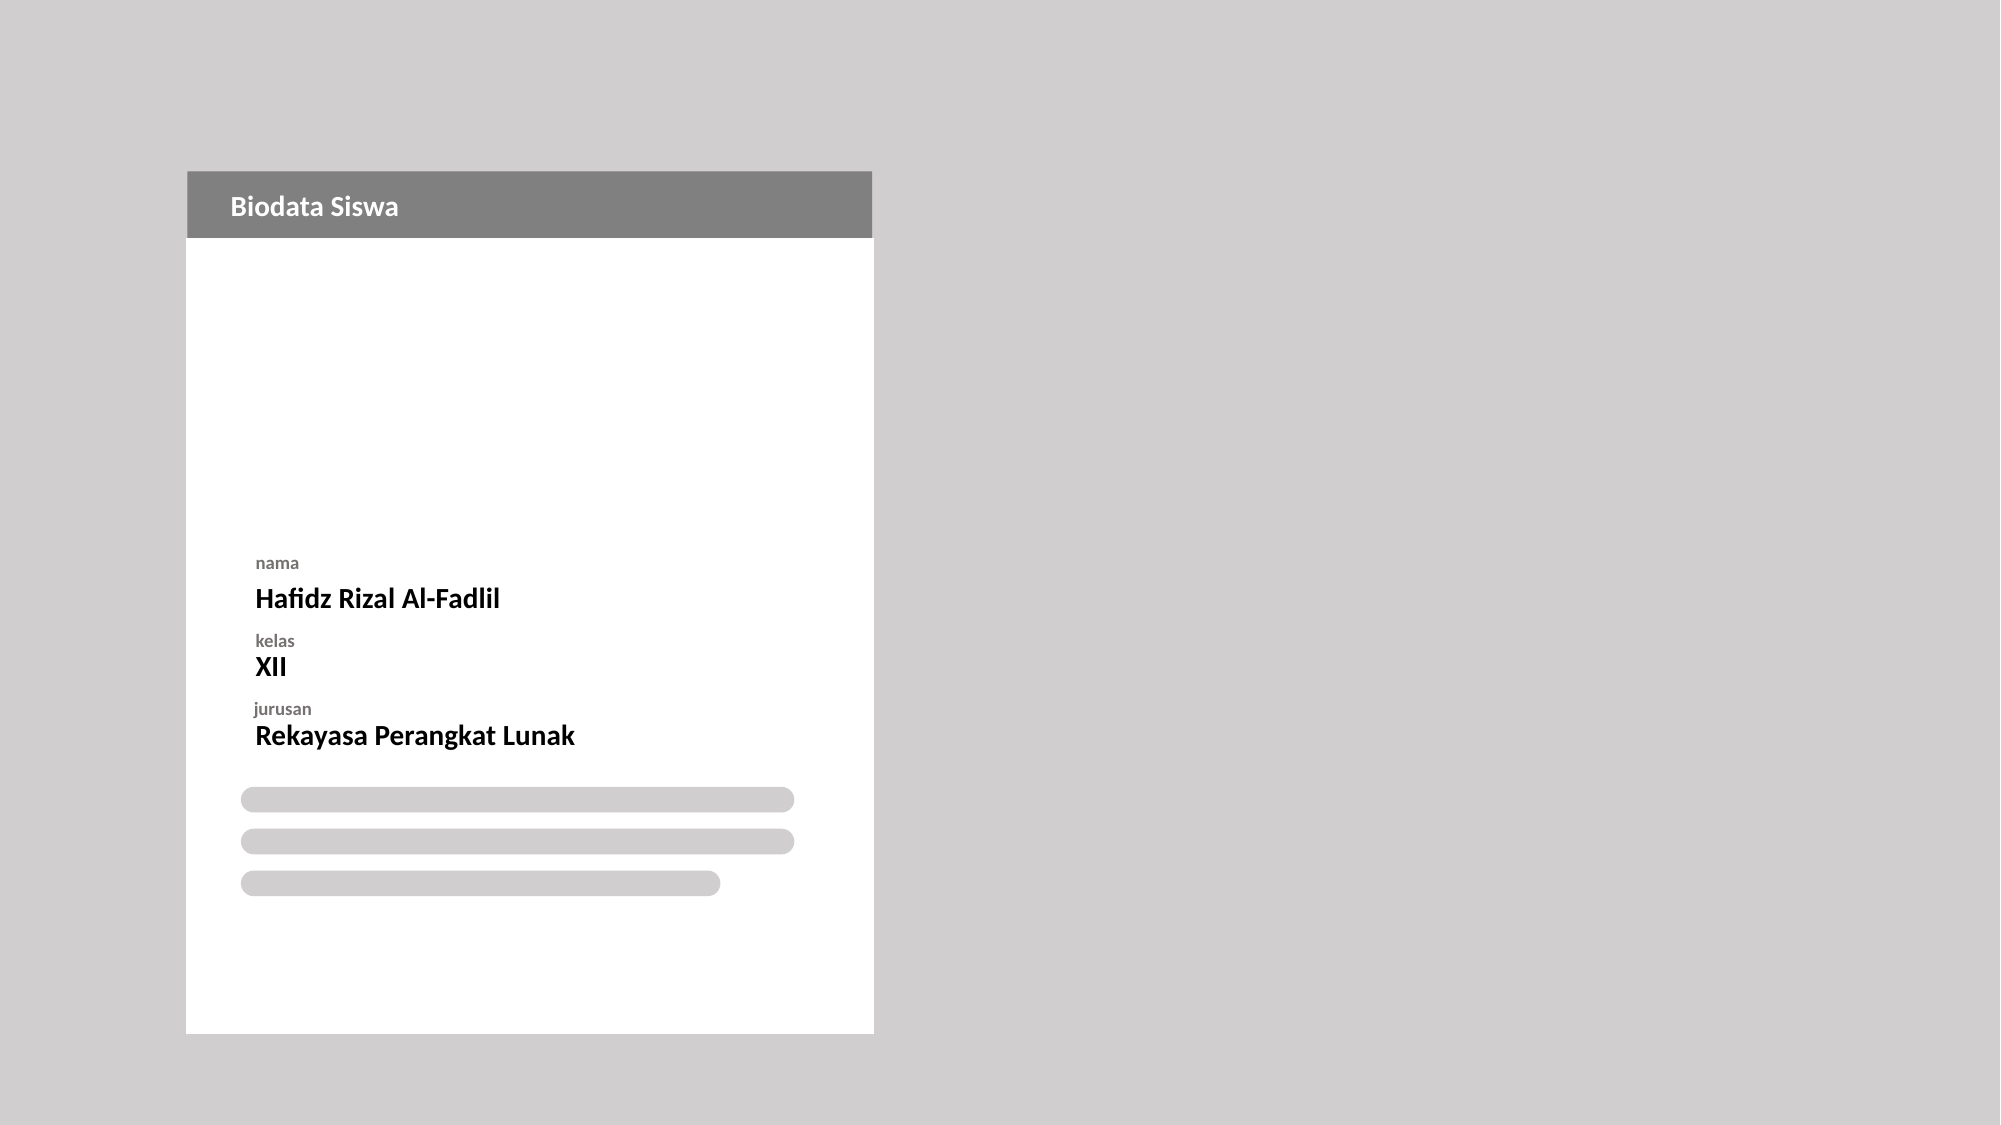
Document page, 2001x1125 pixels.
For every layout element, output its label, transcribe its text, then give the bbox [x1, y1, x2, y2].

text_box nama [240, 542, 487, 581]
text_box [239, 869, 722, 898]
text_box [239, 827, 796, 856]
text_box [239, 785, 796, 814]
text_box Rekayasa Perangkat Lunak [240, 708, 641, 759]
text_box Biodata Siswa [215, 180, 616, 231]
text_box [186, 170, 873, 238]
title [186, 238, 874, 1034]
text_box jurusan [239, 689, 485, 727]
text_box Hafidz Rizal Al-Fadlil [240, 571, 641, 622]
text_box XII [240, 640, 641, 690]
text_box kelas [240, 621, 487, 659]
